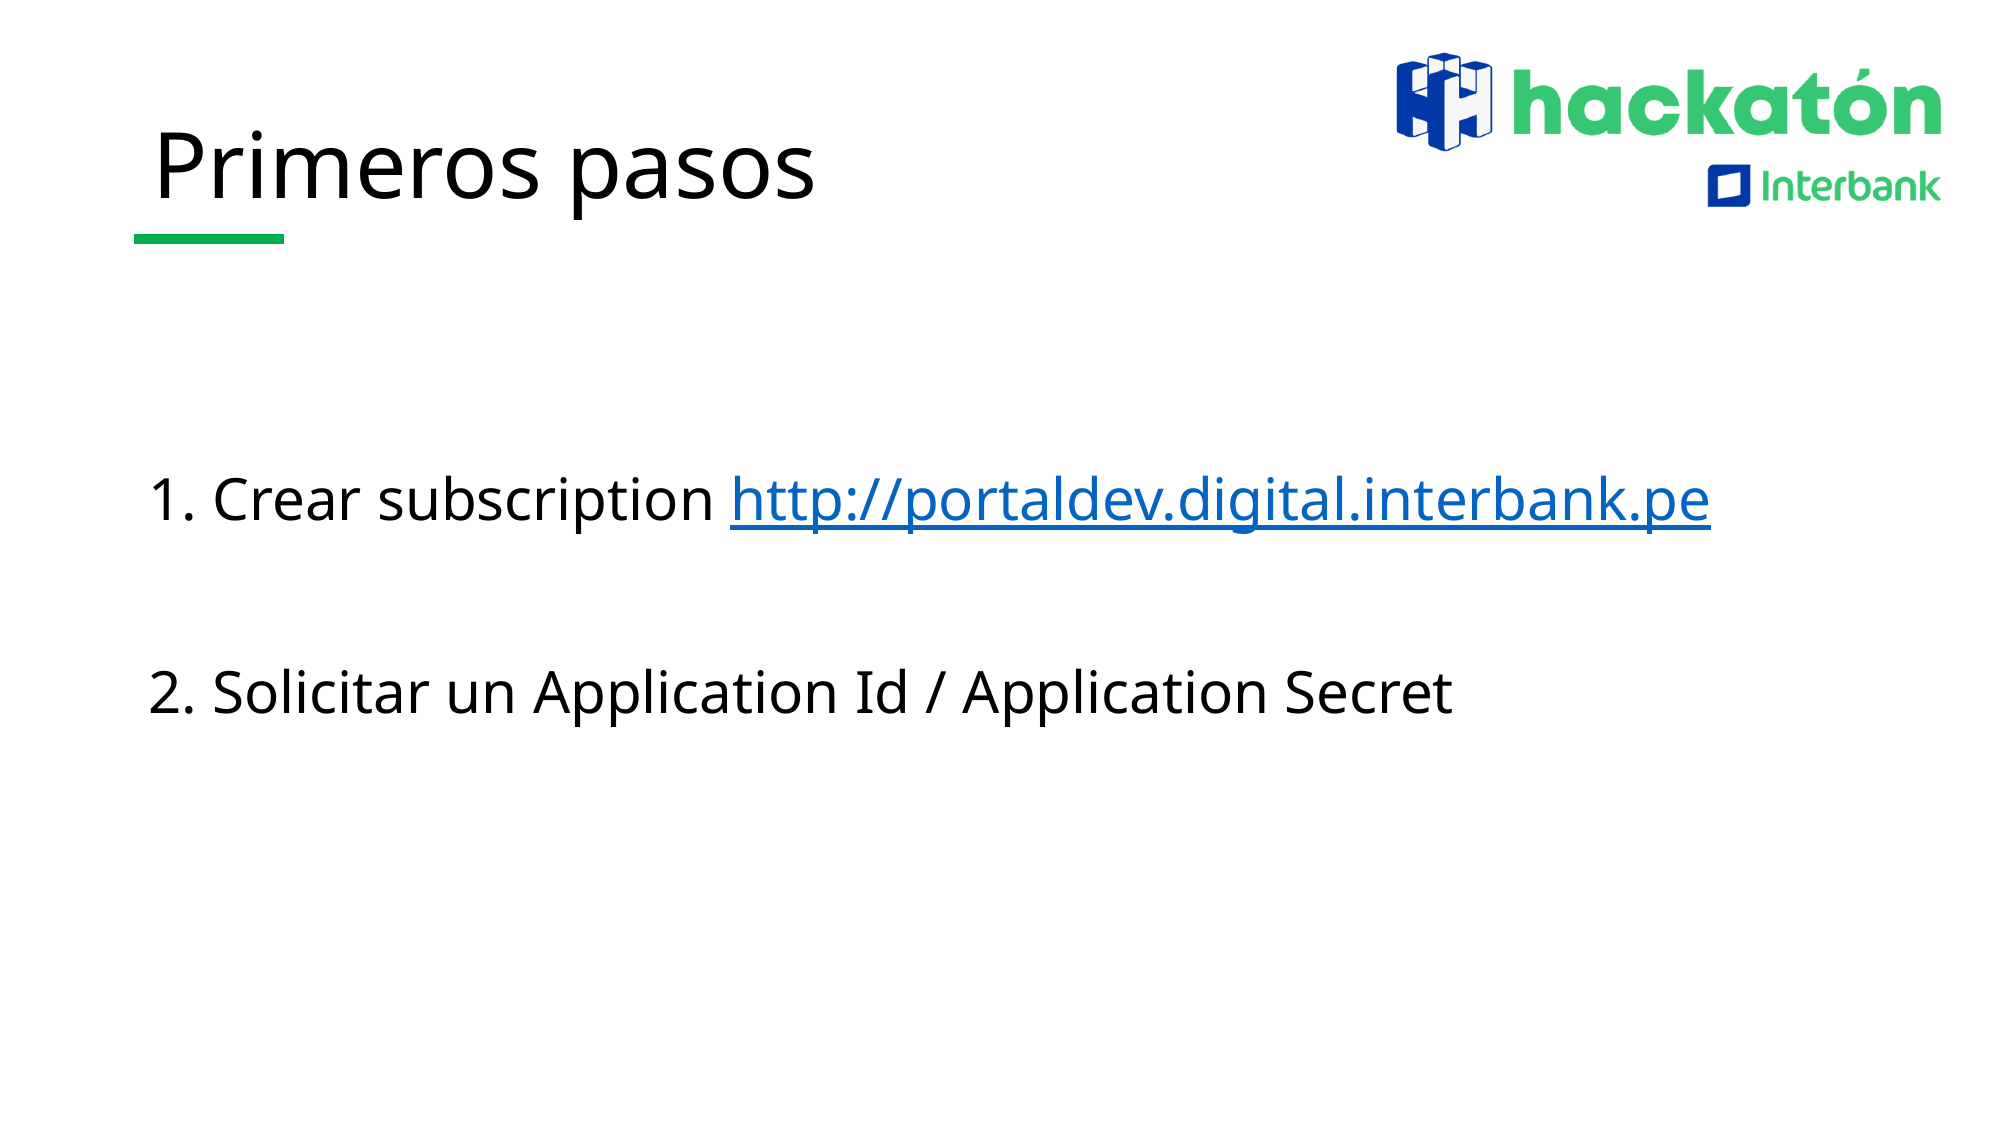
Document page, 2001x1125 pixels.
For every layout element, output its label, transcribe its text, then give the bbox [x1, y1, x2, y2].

title Primeros pasos [137, 59, 1863, 278]
text_box 2. Solicitar un Application Id / Application Secret [133, 655, 1784, 787]
picture [1384, 41, 1972, 219]
list 1. Crear subscription http://portaldev.digital.interbank.pe [133, 456, 1886, 588]
